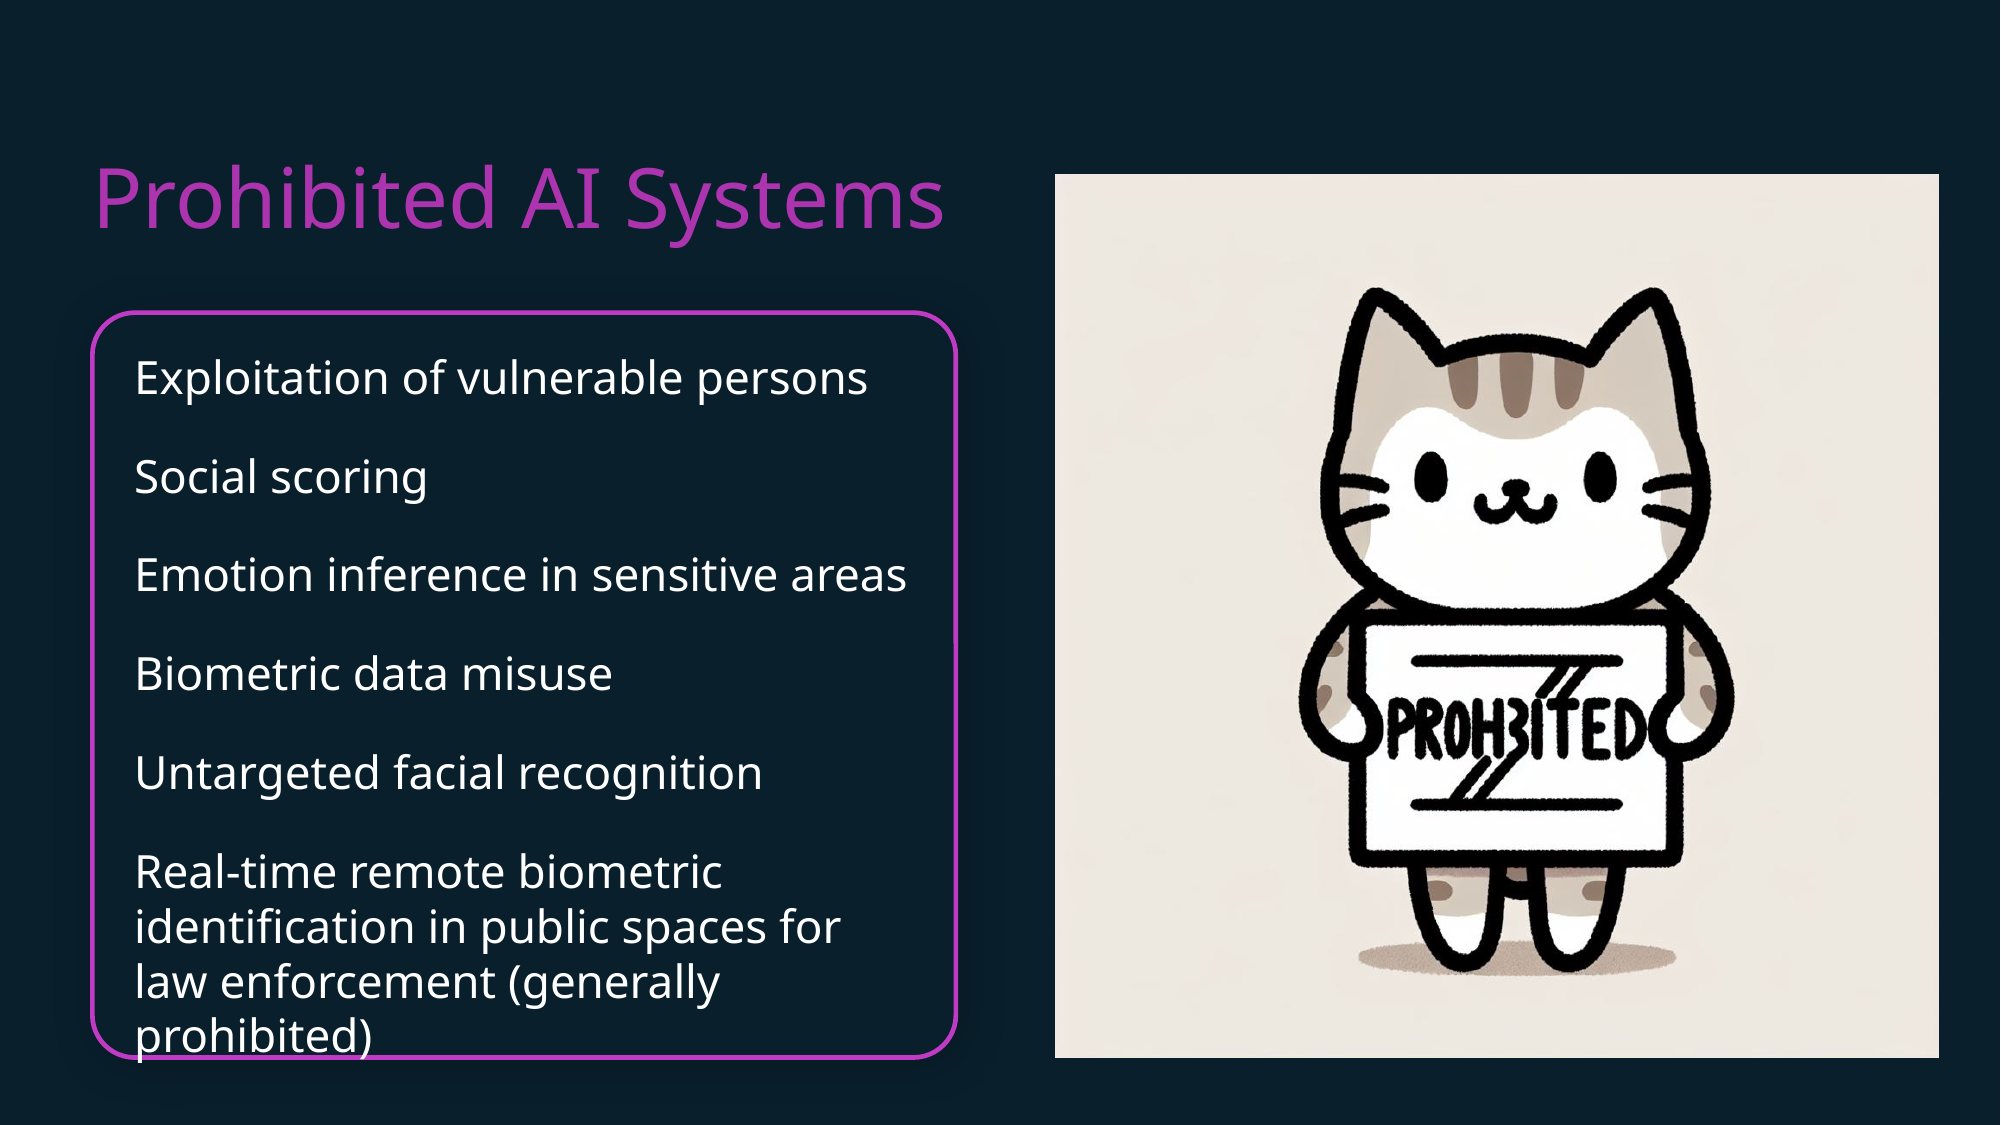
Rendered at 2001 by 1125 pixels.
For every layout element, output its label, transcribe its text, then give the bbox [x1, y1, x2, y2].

text_box Exploitation of vulnerable persons Social scoring Emotion inference in sensitive areas Biometric data misuse Untargeted facial recognition Real-time remote biometric identification in public spaces for law enforcement (generally prohibited) [92, 312, 956, 1058]
title Prohibited AI Systems [92, 144, 1005, 346]
picture [1054, 173, 1939, 1058]
